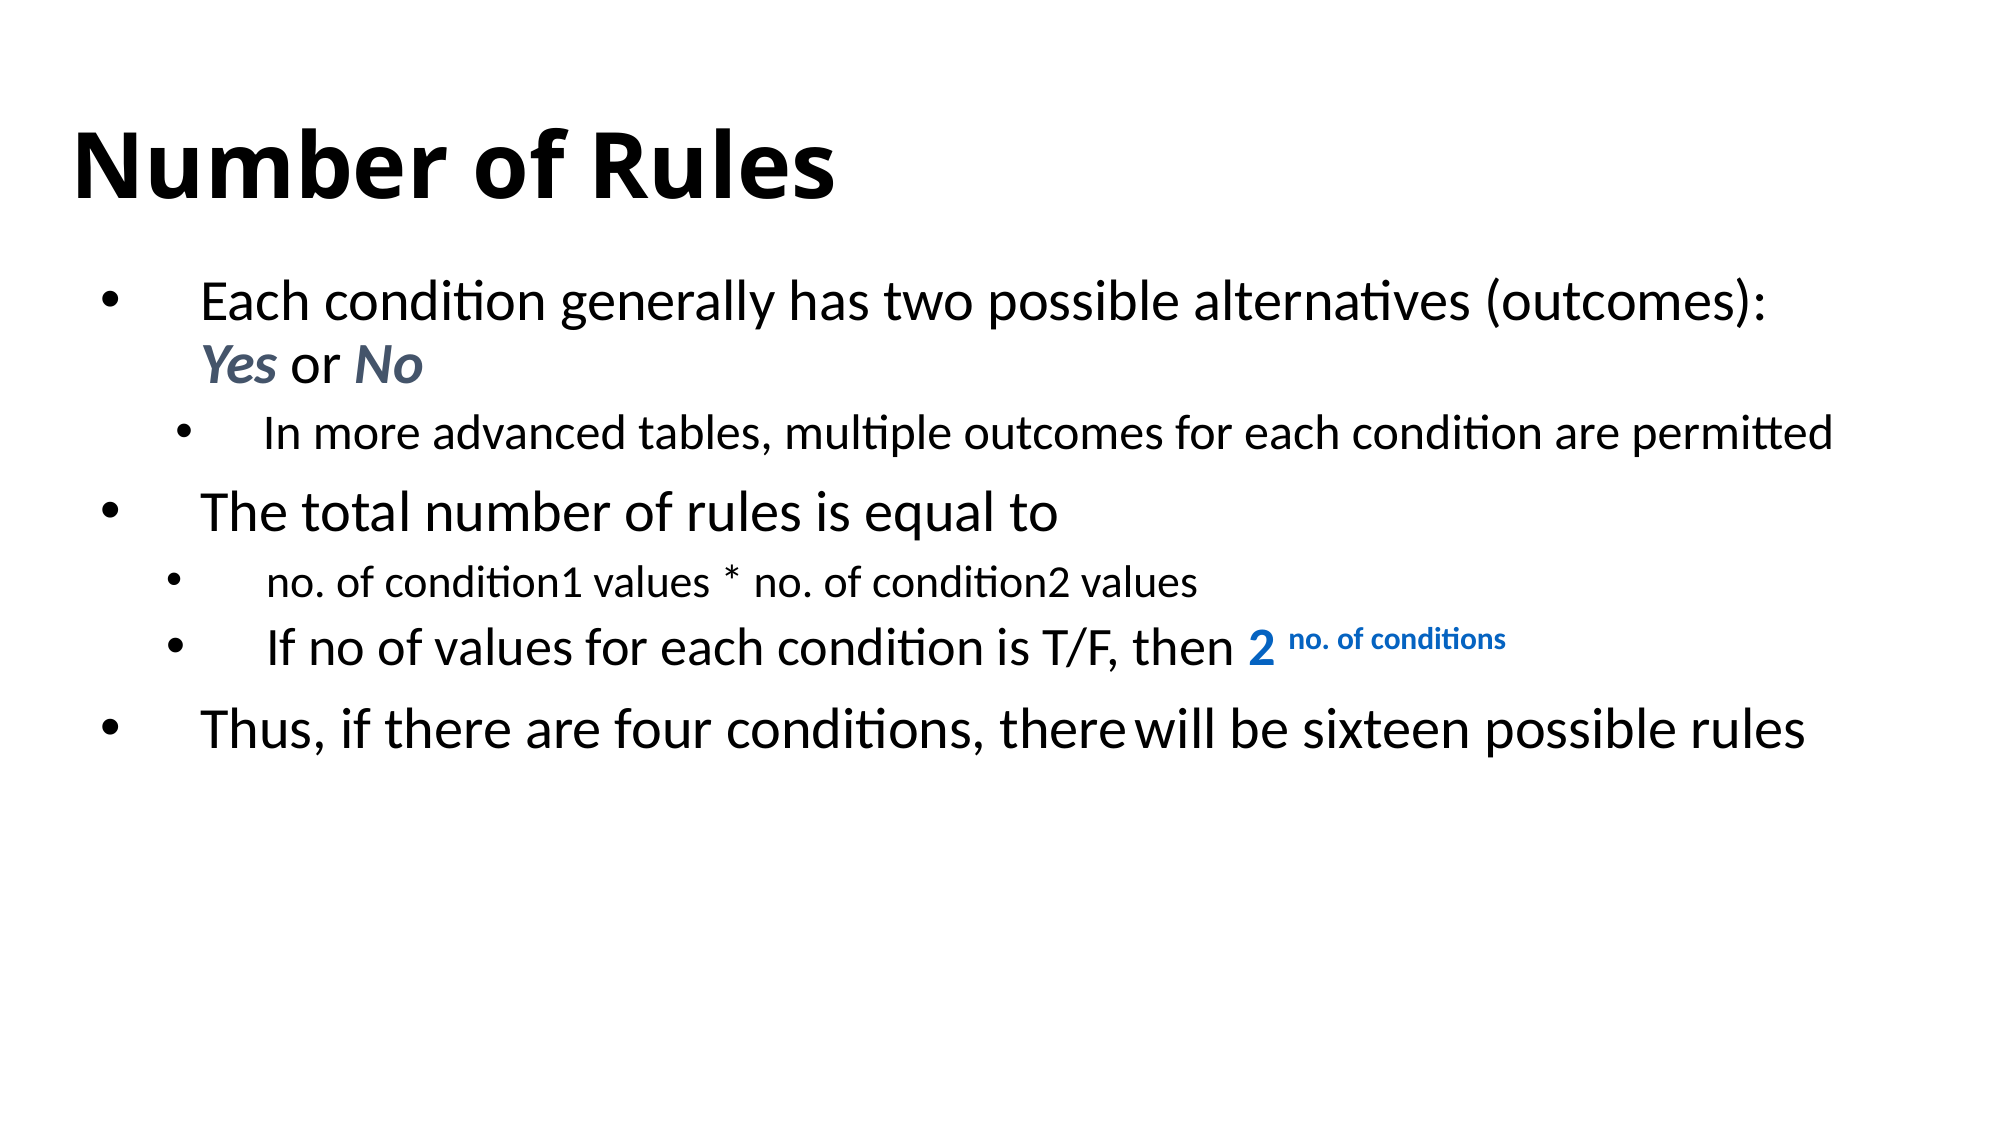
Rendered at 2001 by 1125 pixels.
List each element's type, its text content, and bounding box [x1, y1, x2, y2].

title Number of Rules [55, 75, 1691, 263]
list Each condition generally has two possible alternatives (outcomes): Yes or No In more advanced tables, multiple outcomes for each condition are permitted The total number of rules is equal to no. of condition1 values * no. of condition2 values If no of values for each condition is T/F, then 2 no. of conditions Thus, if there are four conditions, there will be sixteen possible rules [85, 262, 1872, 1000]
